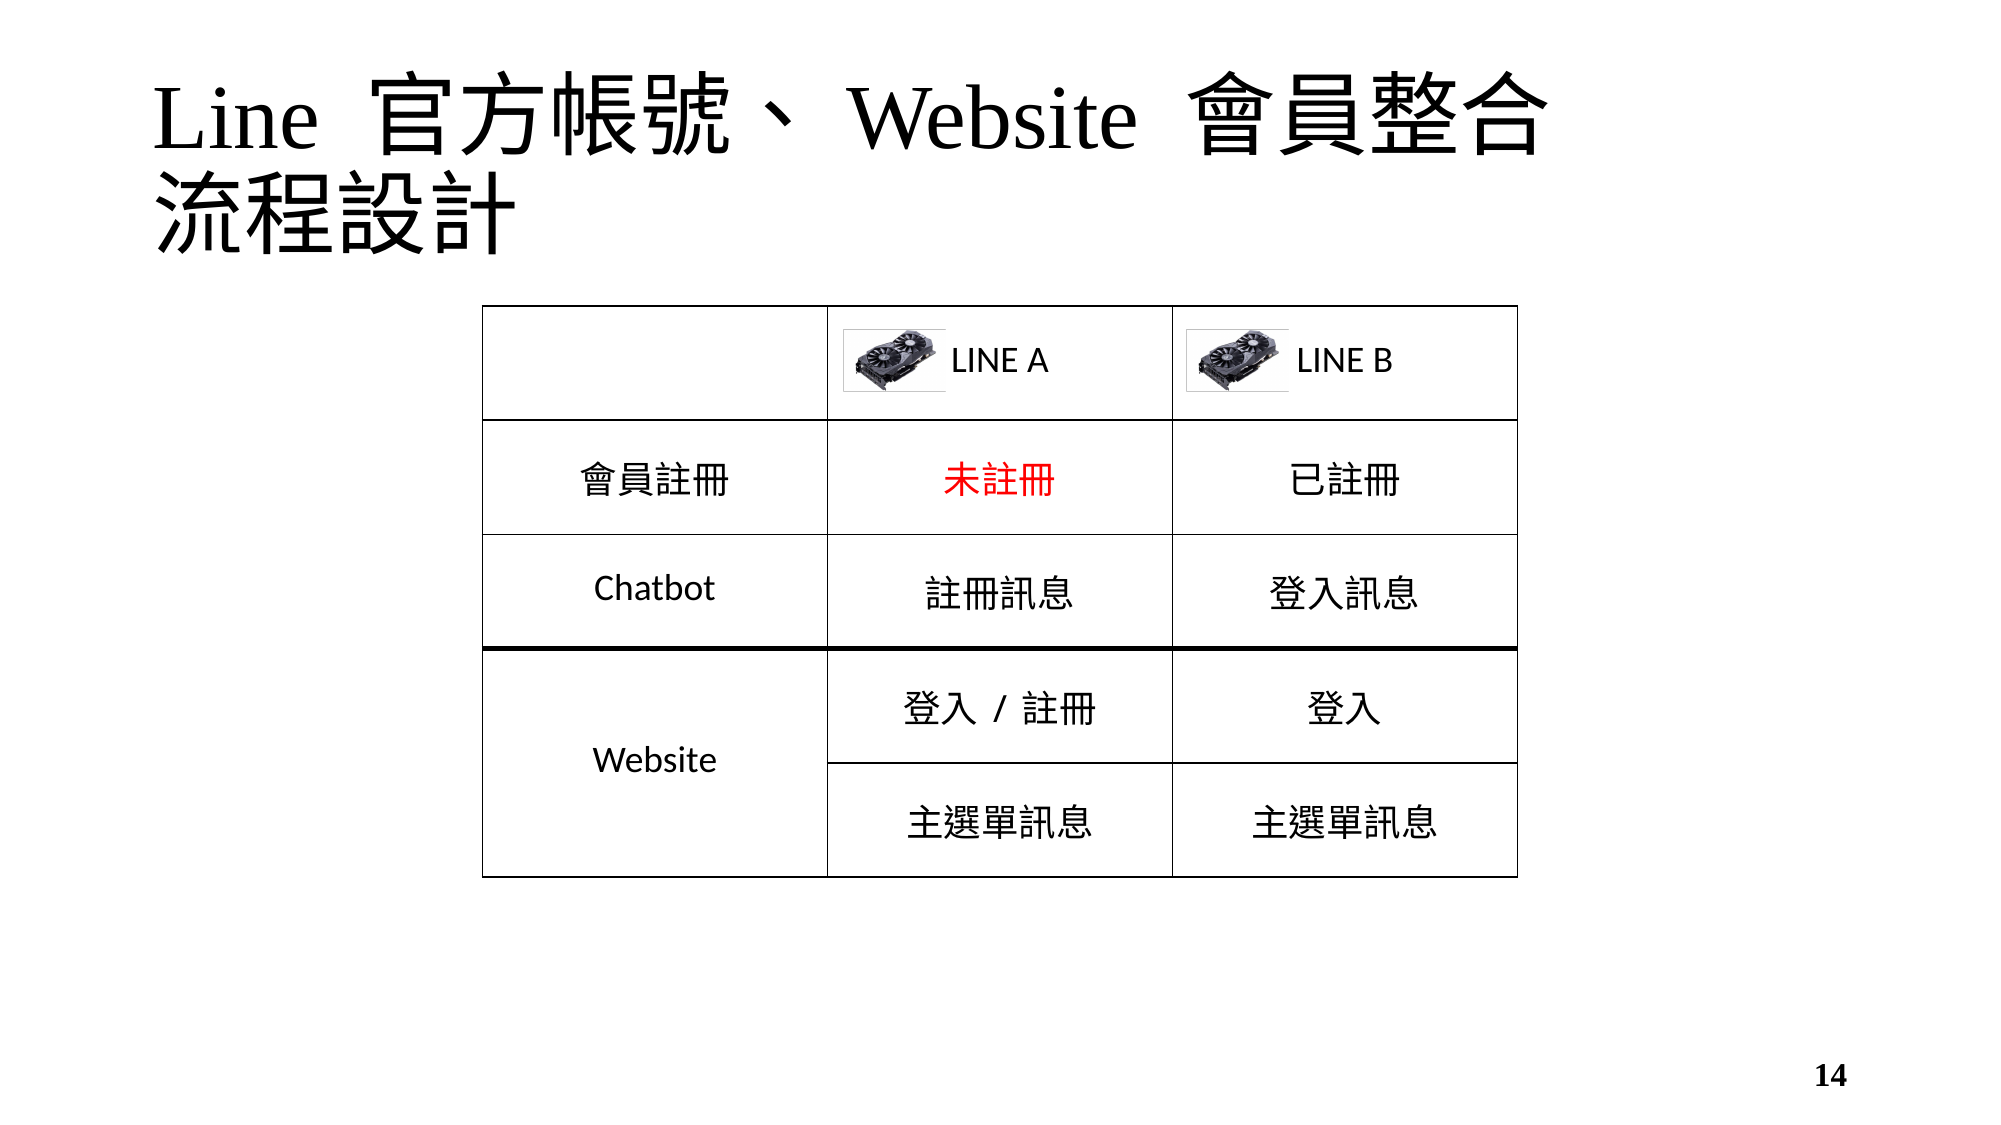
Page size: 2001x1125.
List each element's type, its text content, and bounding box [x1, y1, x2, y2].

table_header [483, 307, 827, 419]
table_cell 會員註冊 [483, 421, 827, 534]
table_header LINE A [828, 307, 1172, 419]
table_cell 登入訊息 [1173, 535, 1517, 646]
table_cell 登入/註冊 [828, 651, 1172, 762]
table_cell 主選單訊息 [828, 764, 1172, 876]
table_cell Chatbot [483, 535, 827, 646]
table_cell 未註冊 [828, 421, 1172, 534]
table_cell 已註冊 [1173, 421, 1517, 534]
slide_number 14 [1412, 1042, 1863, 1103]
picture [831, 317, 960, 406]
table_header LINE B [1173, 307, 1517, 419]
table_cell Website [483, 651, 827, 876]
table_cell 註冊訊息 [828, 535, 1172, 646]
table_cell 主選單訊息 [1173, 764, 1517, 876]
picture [1174, 317, 1303, 406]
title Line 官方帳號、Website 會員整合 流程設計 [137, 59, 1863, 278]
table_cell 登入 [1173, 651, 1517, 762]
